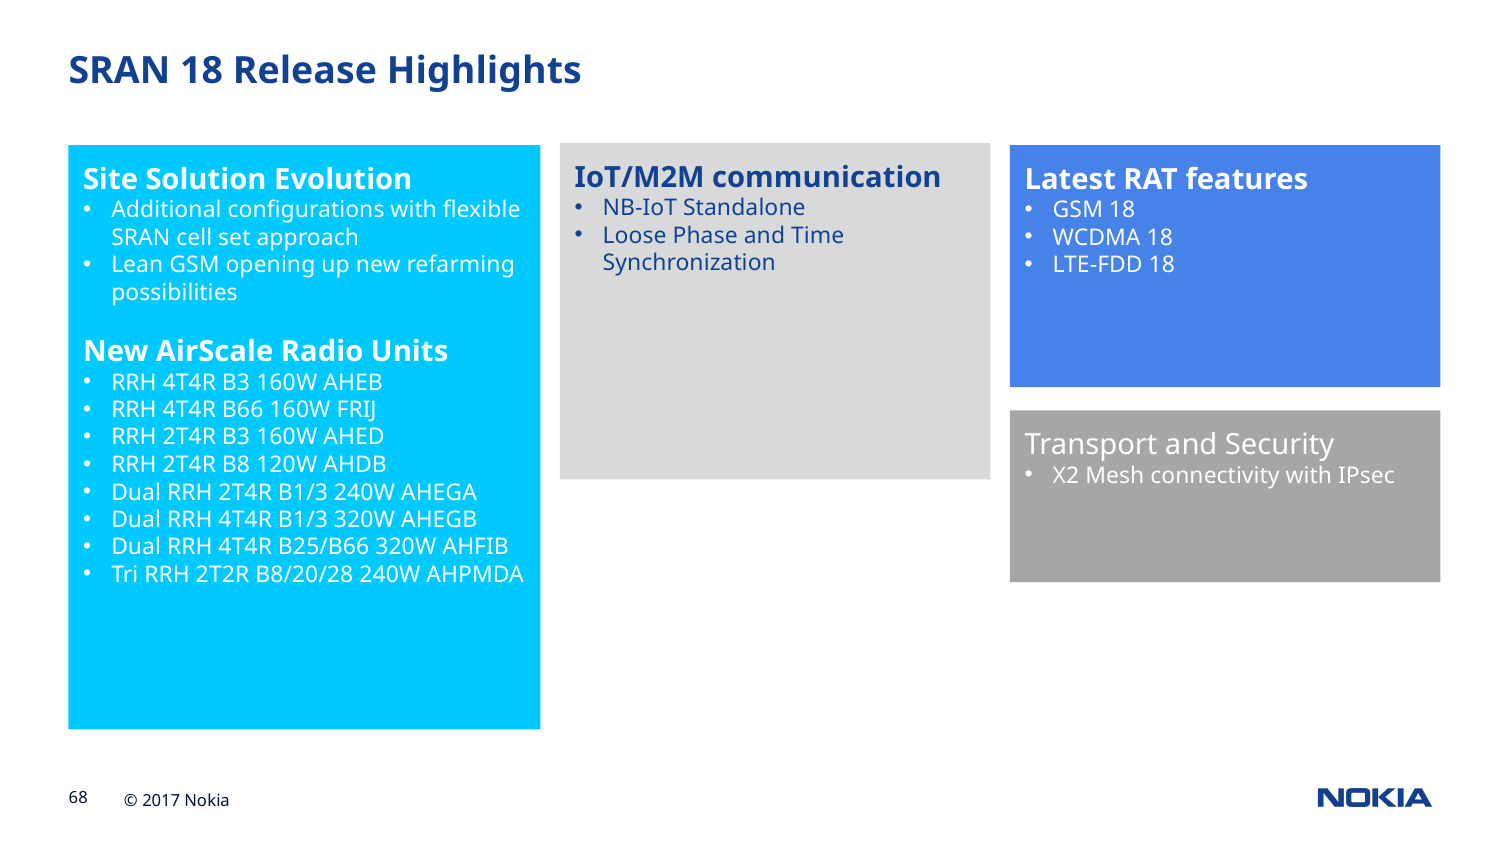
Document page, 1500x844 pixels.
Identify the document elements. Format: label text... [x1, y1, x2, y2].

text_box Latest RAT features GSM 18 WCDMA 18 LTE-FDD 18 [1009, 145, 1441, 388]
text_box Site Solution Evolution Additional configurations with flexible SRAN cell set approach Lean GSM opening up new refarming possibilities New AirScale Radio Units RRH 4T4R B3 160W AHEB RRH 4T4R B66 160W FRIJ RRH 2T4R B3 160W AHED RRH 2T4R B8 120W AHDB Dual RRH 2T4R B1/3 240W AHEGA Dual RRH 4T4R B1/3 320W AHEGB Dual RRH 4T4R B25/B66 320W AHFIB Tri RRH 2T2R B8/20/28 240W AHPMDA [68, 145, 541, 730]
text_box IoT/M2M communication NB-IoT Standalone Loose Phase and Time Synchronization [559, 143, 991, 480]
picture [1292, 762, 1458, 833]
text_box Transport and Security X2 Mesh connectivity with IPsec [1009, 410, 1441, 583]
text_box SRAN 18 Release Highlights [68, 45, 1419, 97]
